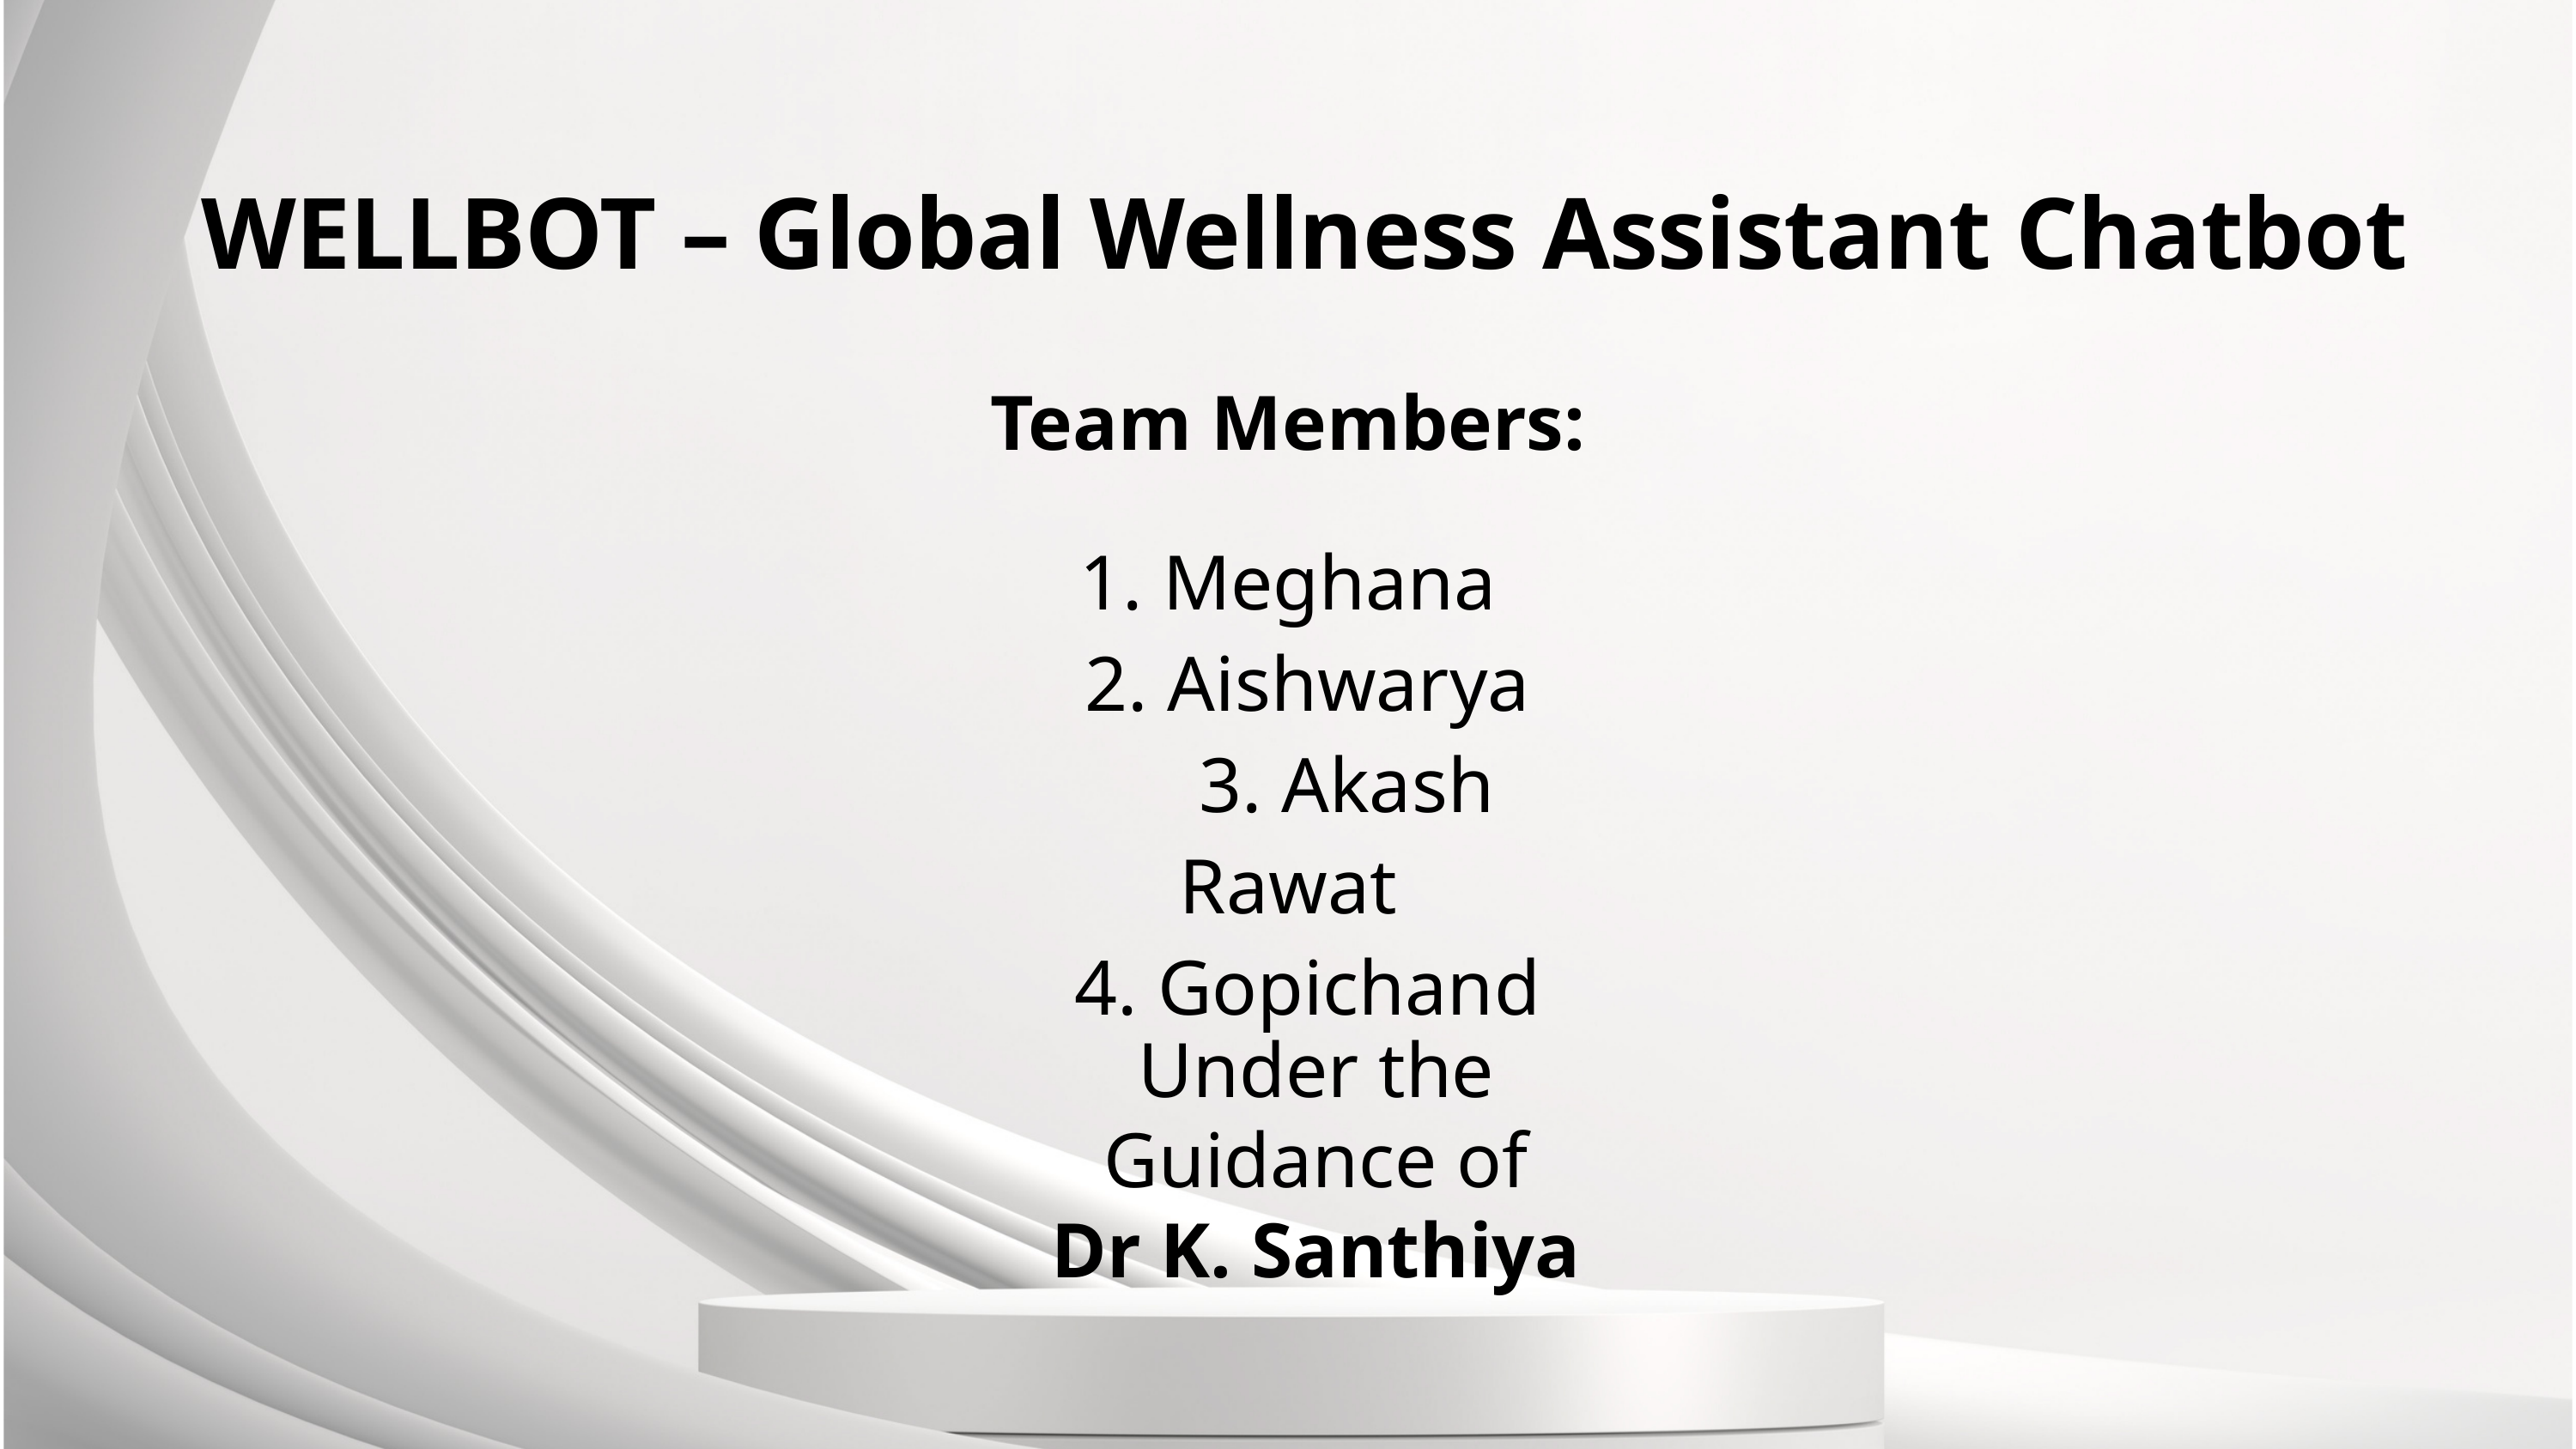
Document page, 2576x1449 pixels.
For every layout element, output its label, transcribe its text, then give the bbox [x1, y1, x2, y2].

text_box Team Members: 1. Meghana 2. Aishwarya 3. Akash Rawat 4. Gopichand [982, 407, 1594, 1022]
text_box Under the Guidance of Dr K. Santhiya [969, 1022, 1664, 1383]
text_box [200, 91, 2432, 373]
text_box [3, 0, 2573, 1449]
